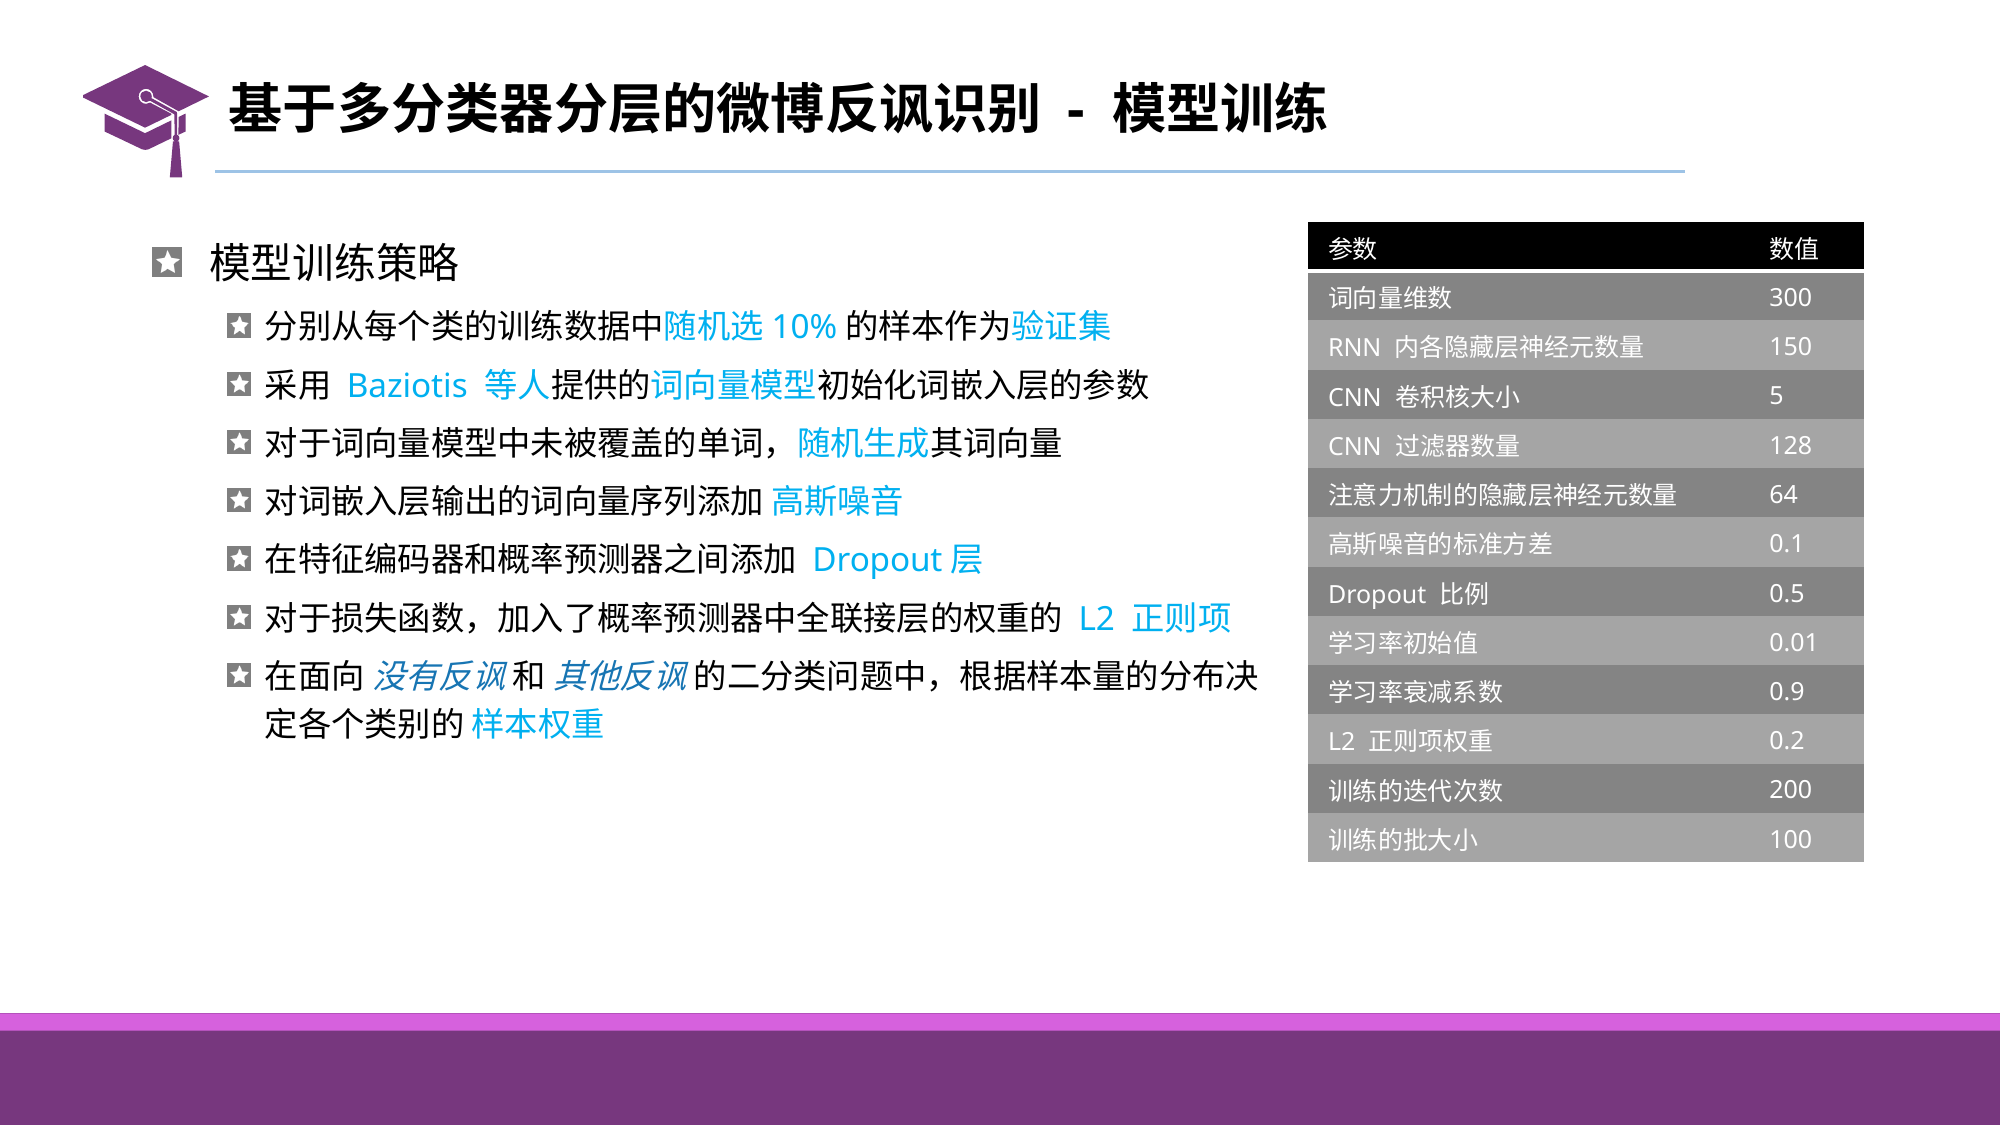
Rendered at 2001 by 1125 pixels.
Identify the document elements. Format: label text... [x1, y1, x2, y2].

picture [227, 430, 251, 454]
picture [227, 313, 251, 338]
table_cell 150 [1750, 320, 1864, 370]
text_box [83, 65, 209, 178]
table_cell CNN 卷积核大小 [1308, 370, 1750, 419]
table_cell 0.1 [1750, 517, 1864, 567]
picture [227, 546, 251, 571]
table_cell 训练的批大小 [1308, 813, 1750, 862]
title 基于多分类器分层的微博反讽识别 - 模型训练 [213, 55, 1636, 168]
table_cell 0.2 [1750, 714, 1864, 764]
table_cell 100 [1750, 813, 1864, 862]
table_cell 学习率衰减系数 [1308, 665, 1750, 714]
table_cell 0.01 [1750, 616, 1864, 665]
table_cell Dropout 比例 [1308, 567, 1750, 616]
picture [227, 372, 251, 396]
table_cell 高斯噪音的标准方差 [1308, 517, 1750, 567]
table_cell RNN 内各隐藏层神经元数量 [1308, 320, 1750, 370]
picture [227, 605, 251, 629]
table_header 参数 [1308, 222, 1750, 269]
table_cell L2 正则项权重 [1308, 714, 1750, 764]
text_box [0, 1032, 2000, 1125]
table_cell 学习率初始值 [1308, 616, 1750, 665]
table_cell 5 [1750, 370, 1864, 419]
table_cell 注意力机制的隐藏层神经元数量 [1308, 468, 1750, 517]
text_box [0, 1012, 2000, 1032]
table_cell 训练的迭代次数 [1308, 764, 1750, 813]
table_cell CNN 过滤器数量 [1308, 419, 1750, 468]
picture [152, 247, 182, 277]
picture [227, 488, 251, 512]
table_cell 0.5 [1750, 567, 1864, 616]
table_cell 200 [1750, 764, 1864, 813]
table_cell 300 [1750, 273, 1864, 320]
table_cell 0.9 [1750, 665, 1864, 714]
table_cell 词向量维数 [1308, 273, 1750, 320]
table_header 数值 [1750, 222, 1864, 269]
table_cell 128 [1750, 419, 1864, 468]
table_cell 64 [1750, 468, 1864, 517]
picture [227, 663, 251, 687]
